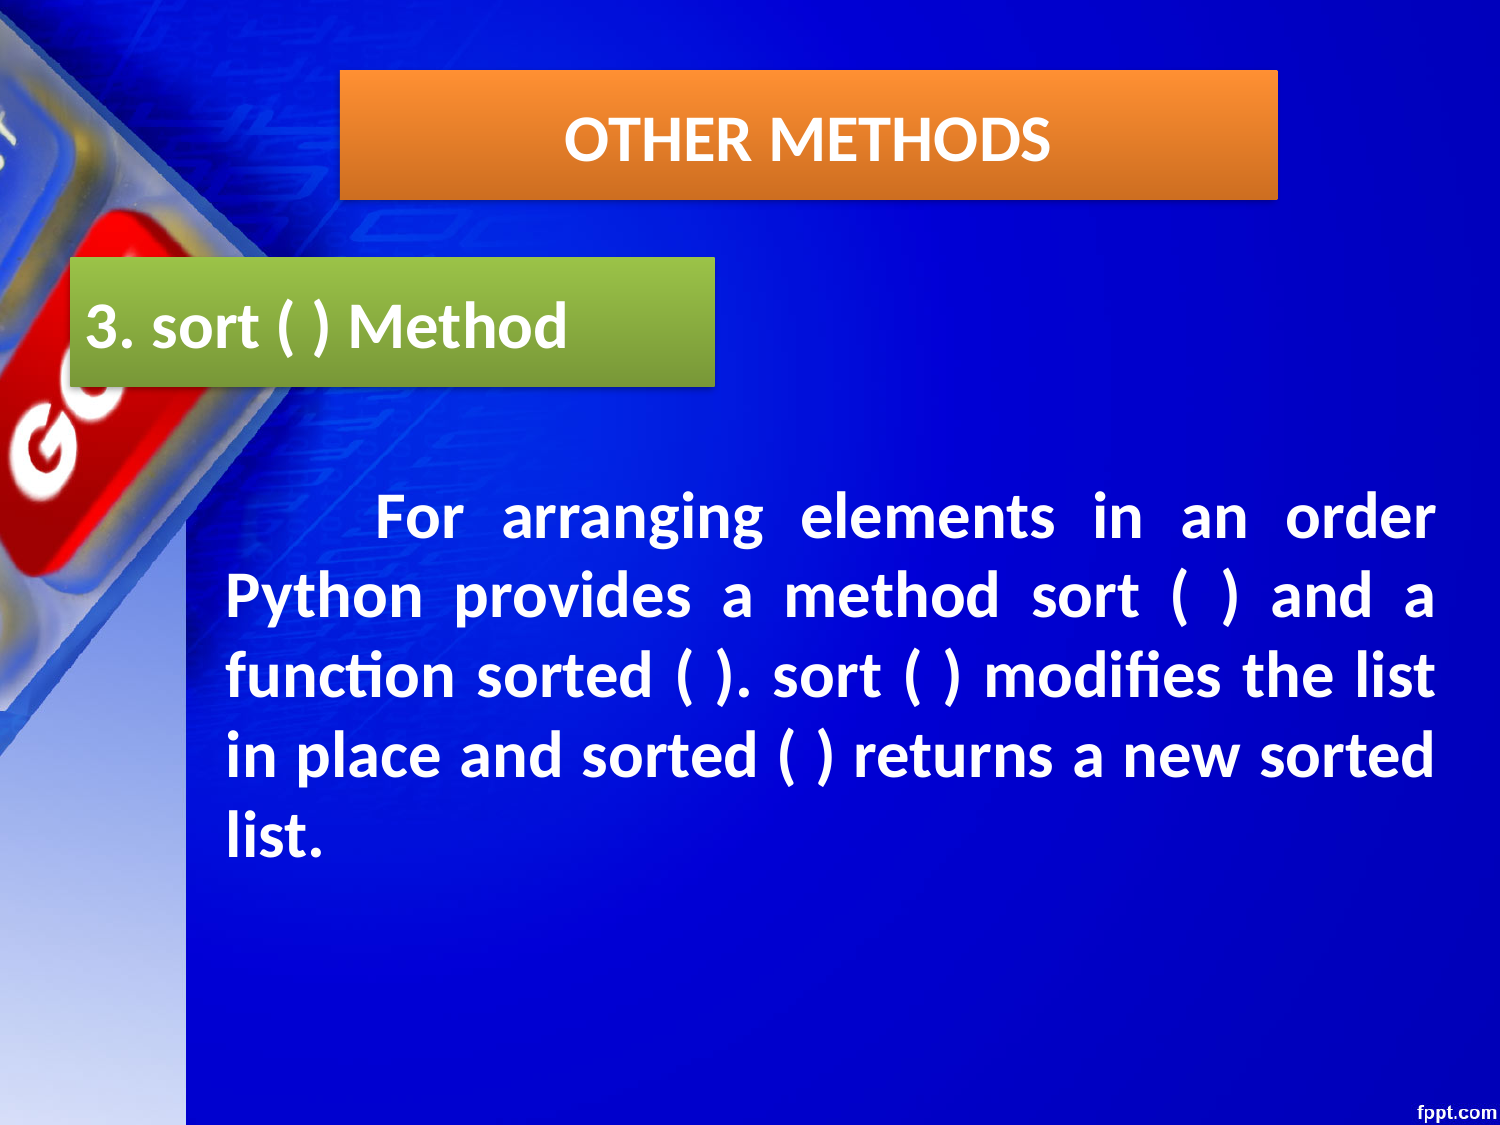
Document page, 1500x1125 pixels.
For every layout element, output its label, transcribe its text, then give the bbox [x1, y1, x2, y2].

text_box 3. sort ( ) Method [70, 257, 715, 387]
text_box For arranging elements in an order Python provides a method sort ( ) and a function sorted ( ). sort ( ) modifies the list in place and sorted ( ) returns a new sorted list. [210, 463, 1454, 879]
picture [0, 0, 1500, 1125]
text_box OTHER METHODS [339, 70, 1278, 200]
